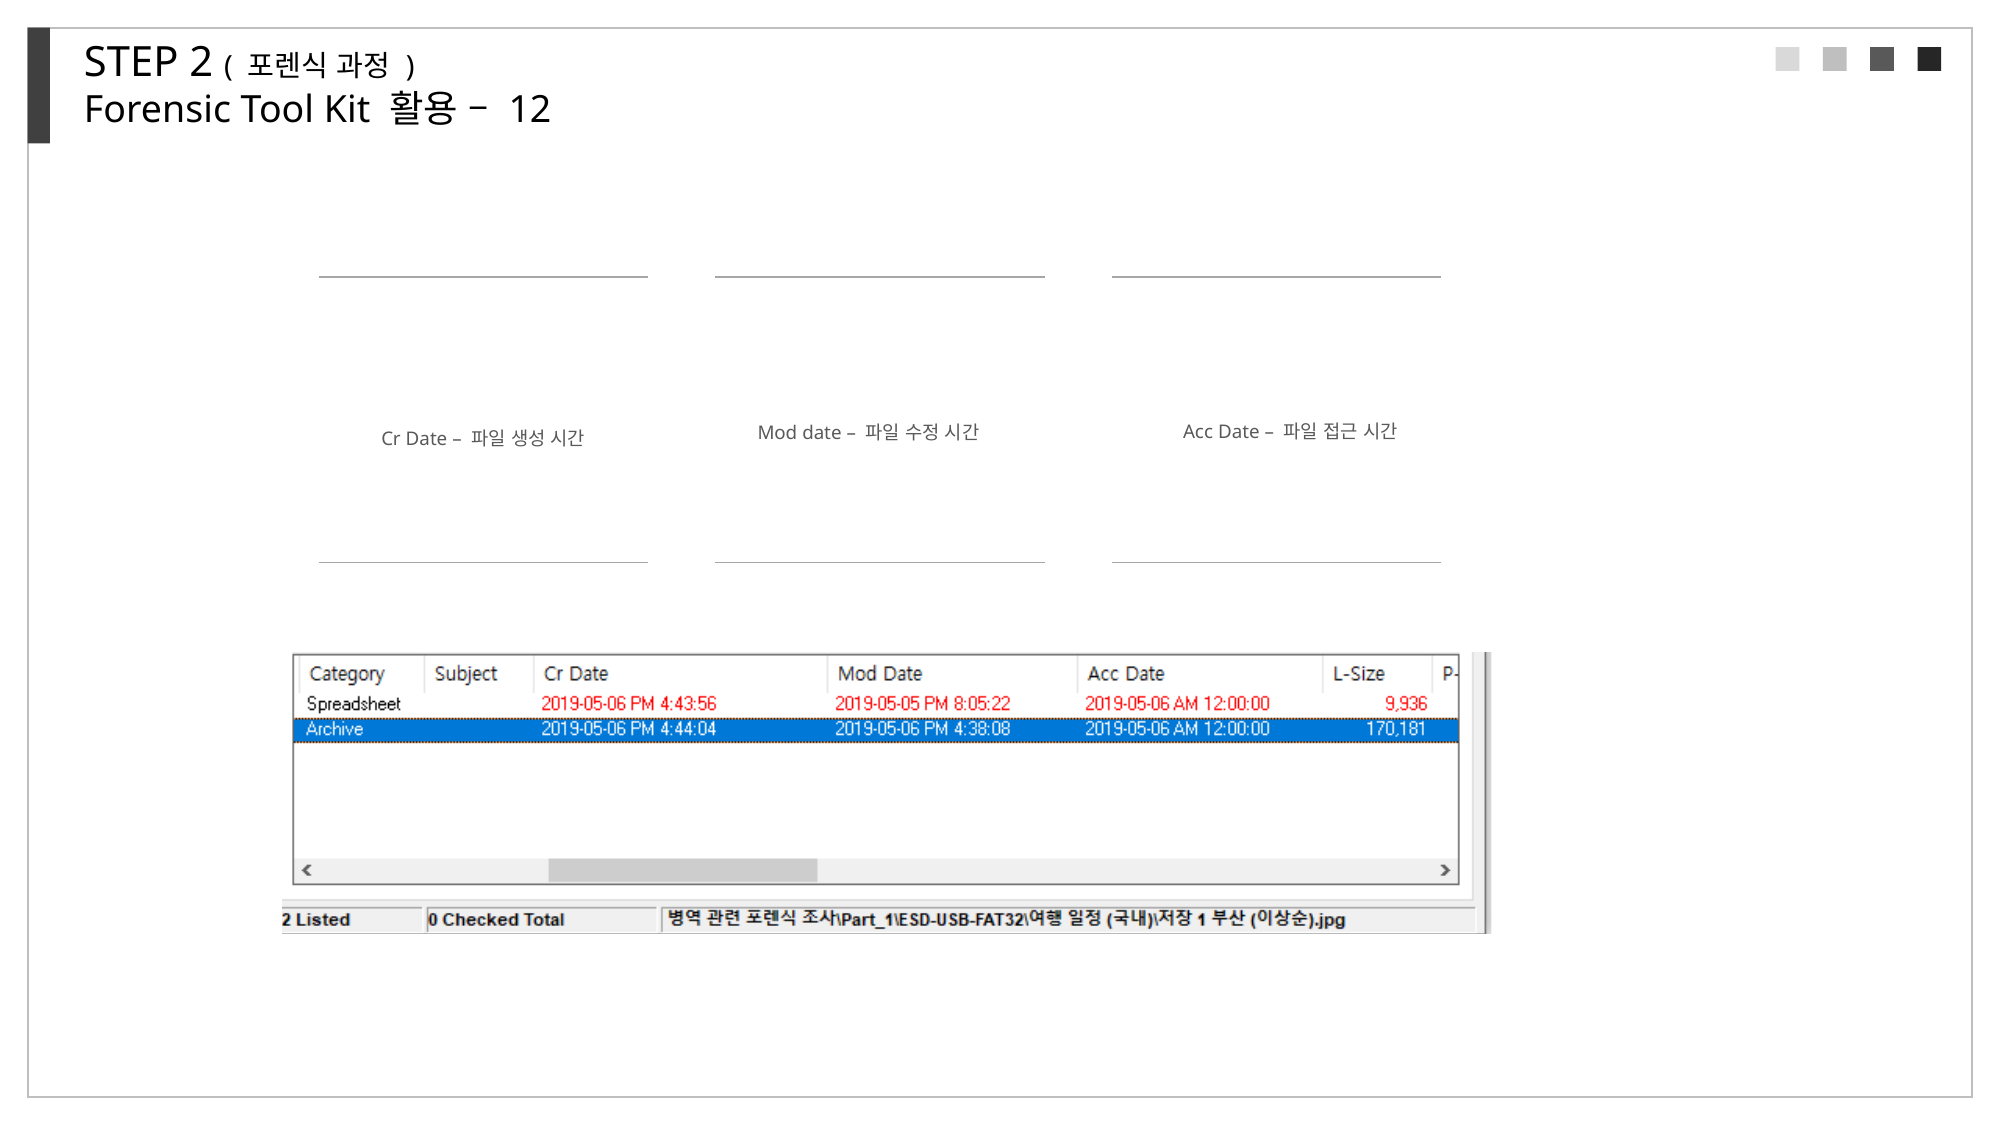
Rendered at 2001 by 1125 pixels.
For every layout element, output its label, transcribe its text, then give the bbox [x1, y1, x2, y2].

picture [282, 652, 1492, 934]
text_box [27, 27, 1973, 1098]
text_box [304, 276, 1470, 563]
text_box [1775, 46, 1800, 72]
text_box [27, 27, 51, 144]
text_box [1822, 46, 1848, 72]
text_box STEP 2 ( 포렌식 과정 ) Forensic Tool Kit 활용 – 12 [69, 27, 866, 138]
text_box [1869, 46, 1895, 72]
text_box [1916, 46, 1942, 72]
